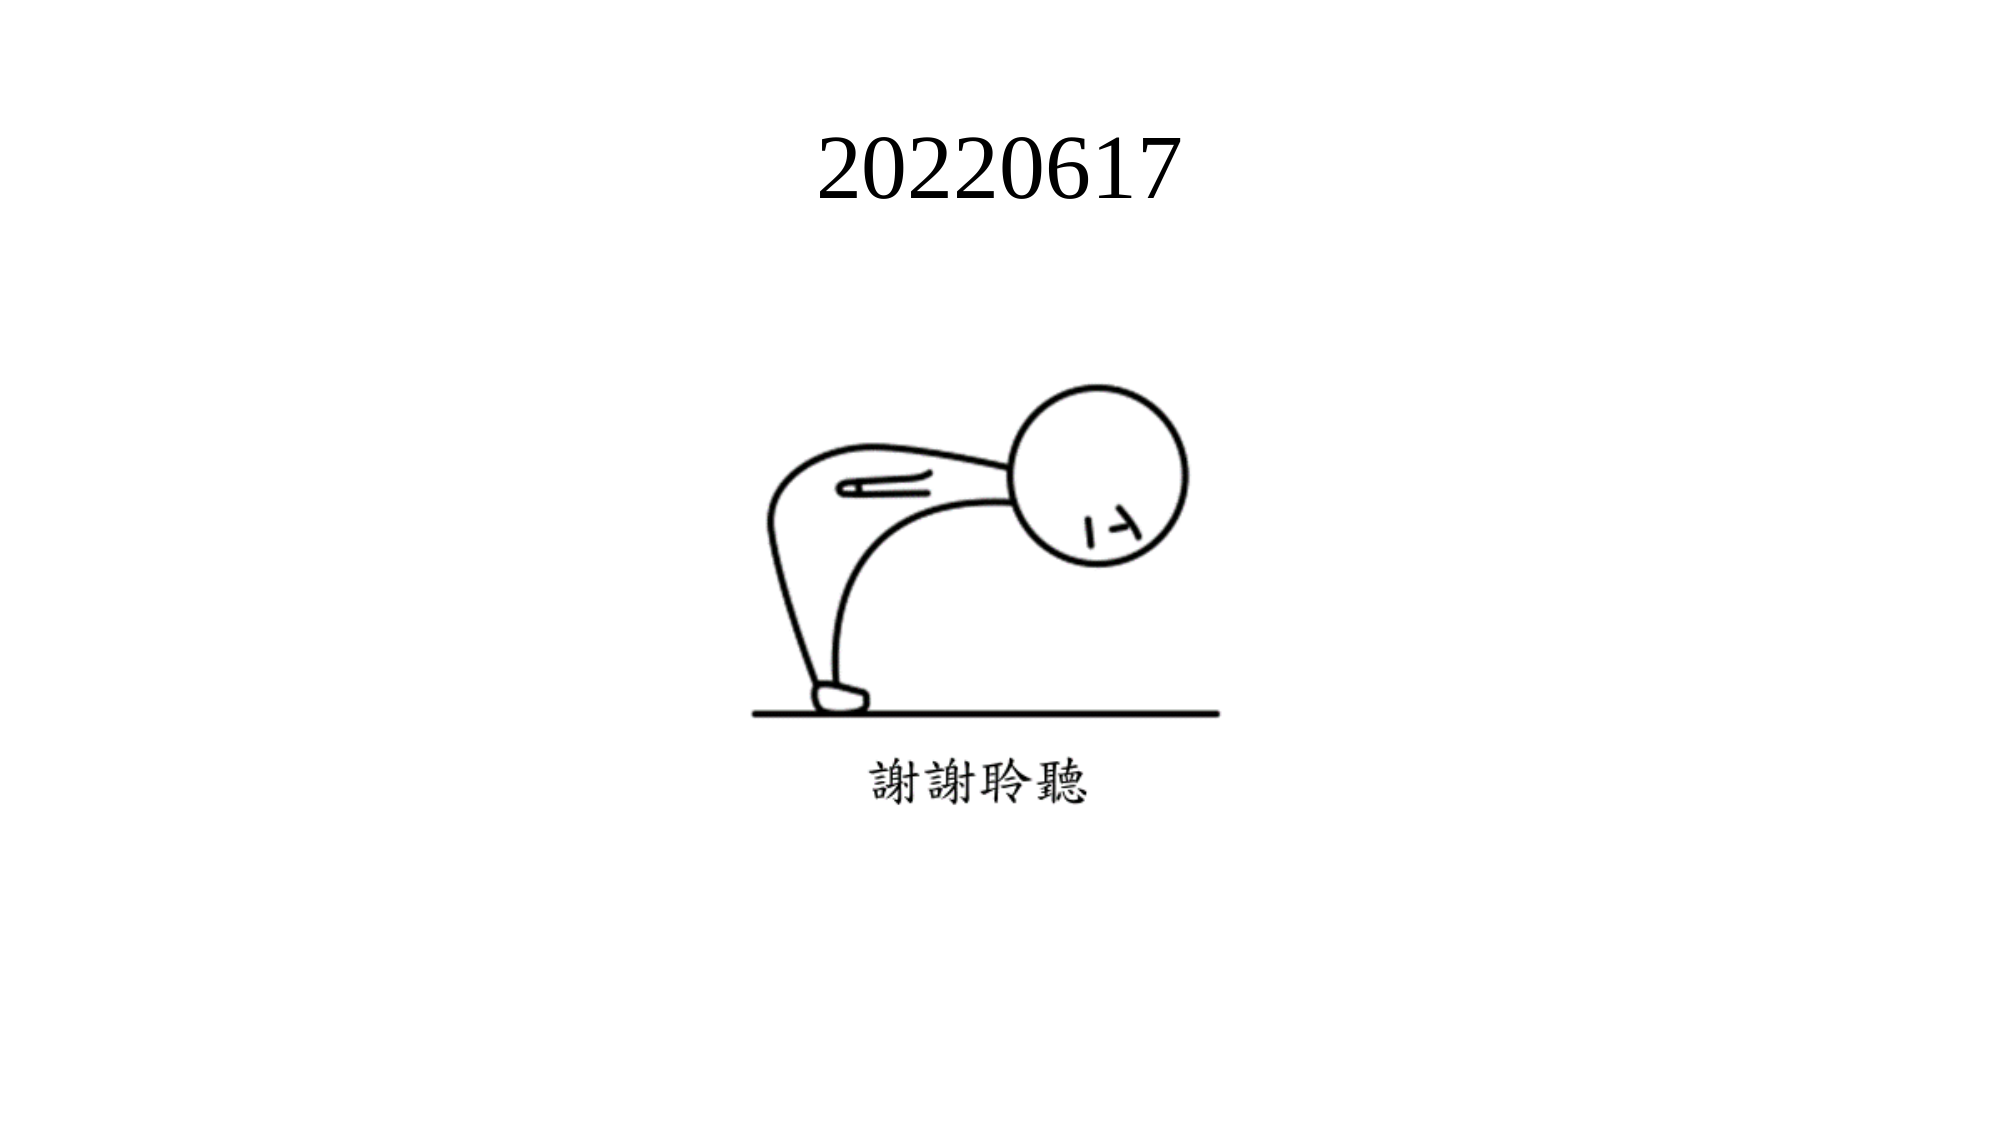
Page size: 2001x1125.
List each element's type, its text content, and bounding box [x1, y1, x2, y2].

title 20220617 [137, 59, 1863, 278]
picture [354, 261, 1689, 1012]
